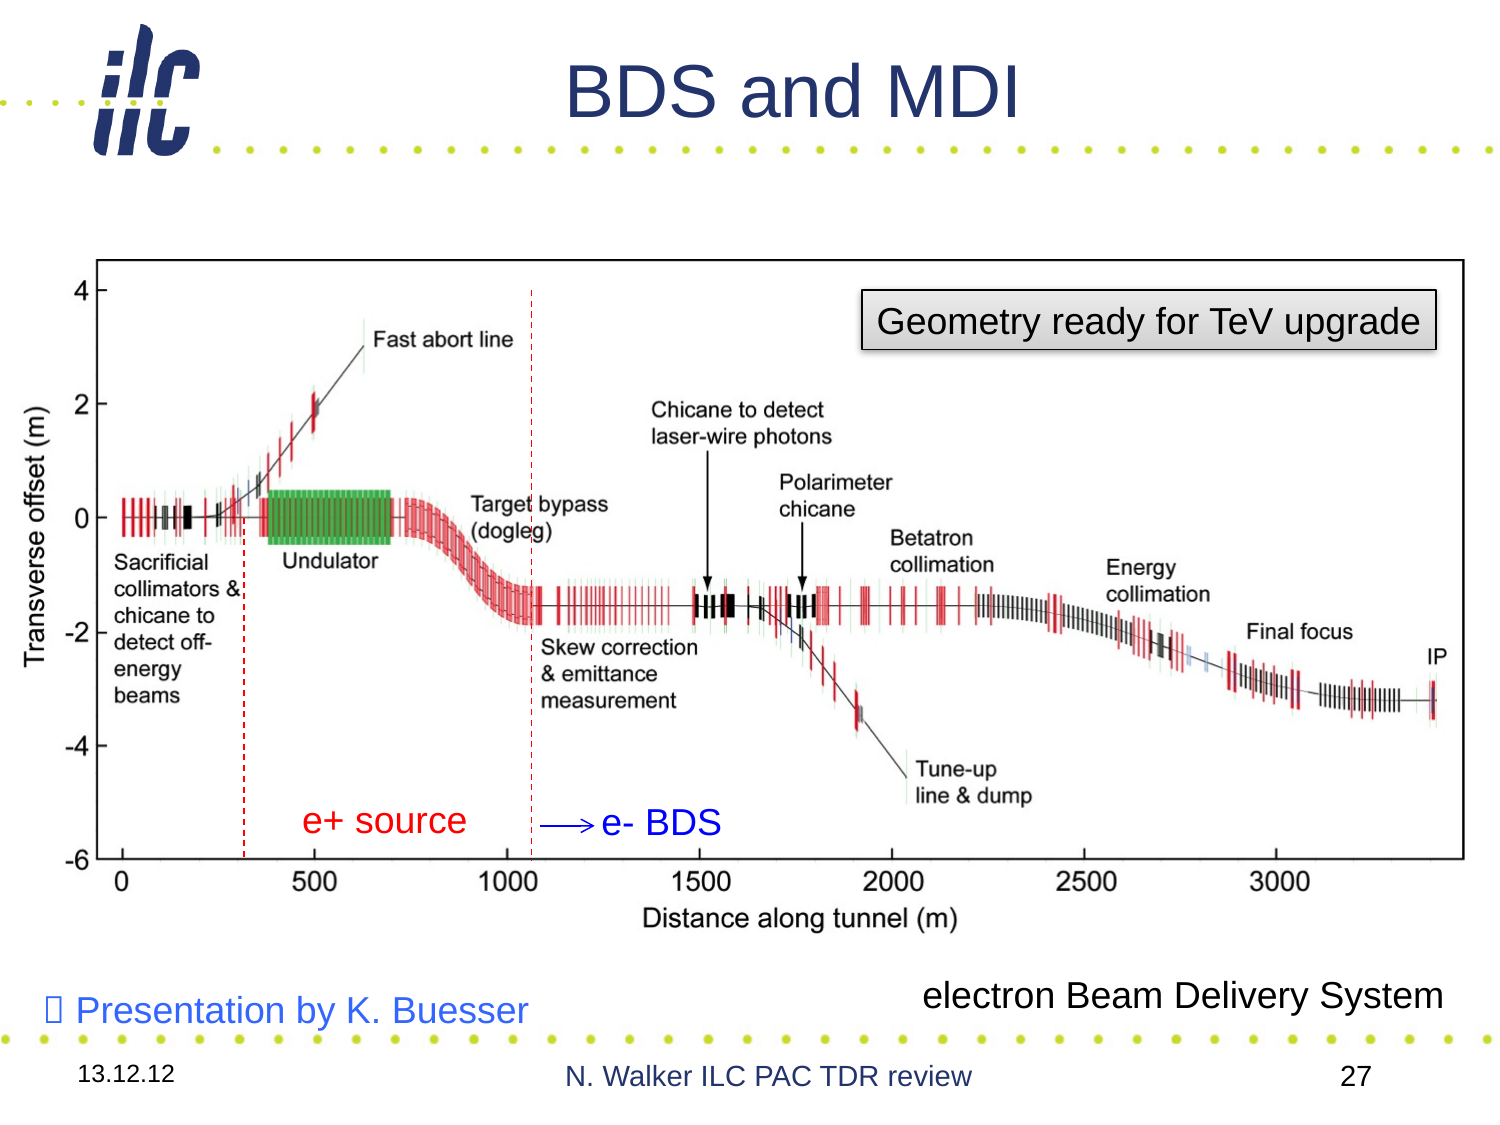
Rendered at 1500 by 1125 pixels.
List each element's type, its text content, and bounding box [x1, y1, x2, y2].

slide_number 27 [1074, 1049, 1388, 1125]
text_box electron Beam Delivery System [907, 963, 1460, 1024]
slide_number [62, 1049, 462, 1125]
text_box  Presentation by K. Buesser [27, 978, 545, 1039]
footer N. Walker ILC PAC TDR review [462, 1049, 1074, 1125]
picture [1376, 137, 1500, 163]
picture [0, 24, 200, 156]
picture [19, 259, 1465, 937]
title BDS and MDI [212, 12, 1376, 163]
picture [0, 1024, 1500, 1055]
